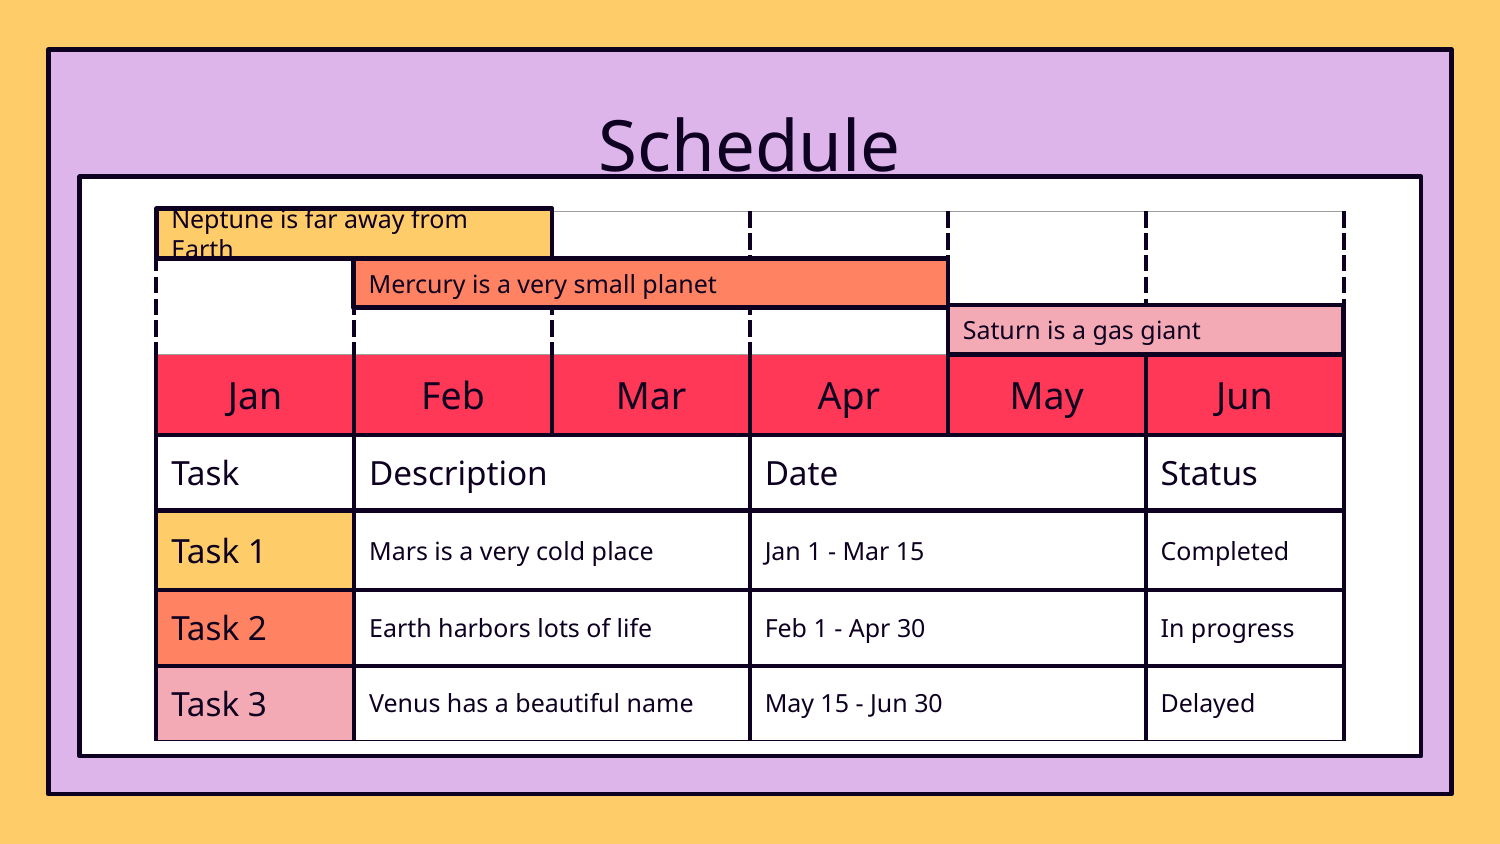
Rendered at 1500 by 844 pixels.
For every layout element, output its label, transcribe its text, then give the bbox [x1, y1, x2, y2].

table_cell Task [158, 437, 352, 508]
table_header [948, 212, 1146, 304]
title Schedule [116, 72, 1383, 167]
table_cell May [950, 355, 1144, 433]
text_box Neptune is far away from Earth [156, 208, 553, 259]
table_cell Feb [356, 355, 550, 433]
table_cell Jan 1 - Mar 15 [752, 513, 1144, 588]
table_cell Apr [752, 355, 946, 433]
table_cell Task 2 [158, 592, 352, 664]
table_cell Date [752, 437, 1144, 508]
table_cell Delayed [1148, 668, 1342, 740]
table_cell Mar [554, 355, 748, 433]
table_header [1146, 212, 1344, 304]
table_header [750, 212, 948, 258]
table_header [553, 212, 750, 258]
table_cell Earth harbors lots of life [356, 592, 748, 664]
table_cell In progress [1148, 592, 1342, 664]
table_cell Completed [1148, 513, 1342, 588]
table_header [750, 308, 947, 354]
table_header [552, 308, 750, 354]
table_cell Task 3 [158, 668, 352, 740]
table_cell Description [356, 437, 748, 508]
table_header [156, 259, 354, 354]
table_cell Jun [1148, 355, 1342, 433]
text_box Mercury is a very small planet [353, 258, 948, 308]
table_header [354, 308, 552, 354]
table_cell May 15 - Jun 30 [752, 668, 1144, 740]
table_cell Task 1 [158, 513, 352, 588]
table_cell Jan [158, 355, 352, 433]
text_box Saturn is a gas giant [947, 304, 1344, 355]
table_cell Feb 1 - Apr 30 [752, 592, 1144, 664]
table_cell Venus has a beautiful name [356, 668, 748, 740]
table_cell Mars is a very cold place [356, 513, 748, 588]
table_cell Status [1148, 437, 1342, 508]
